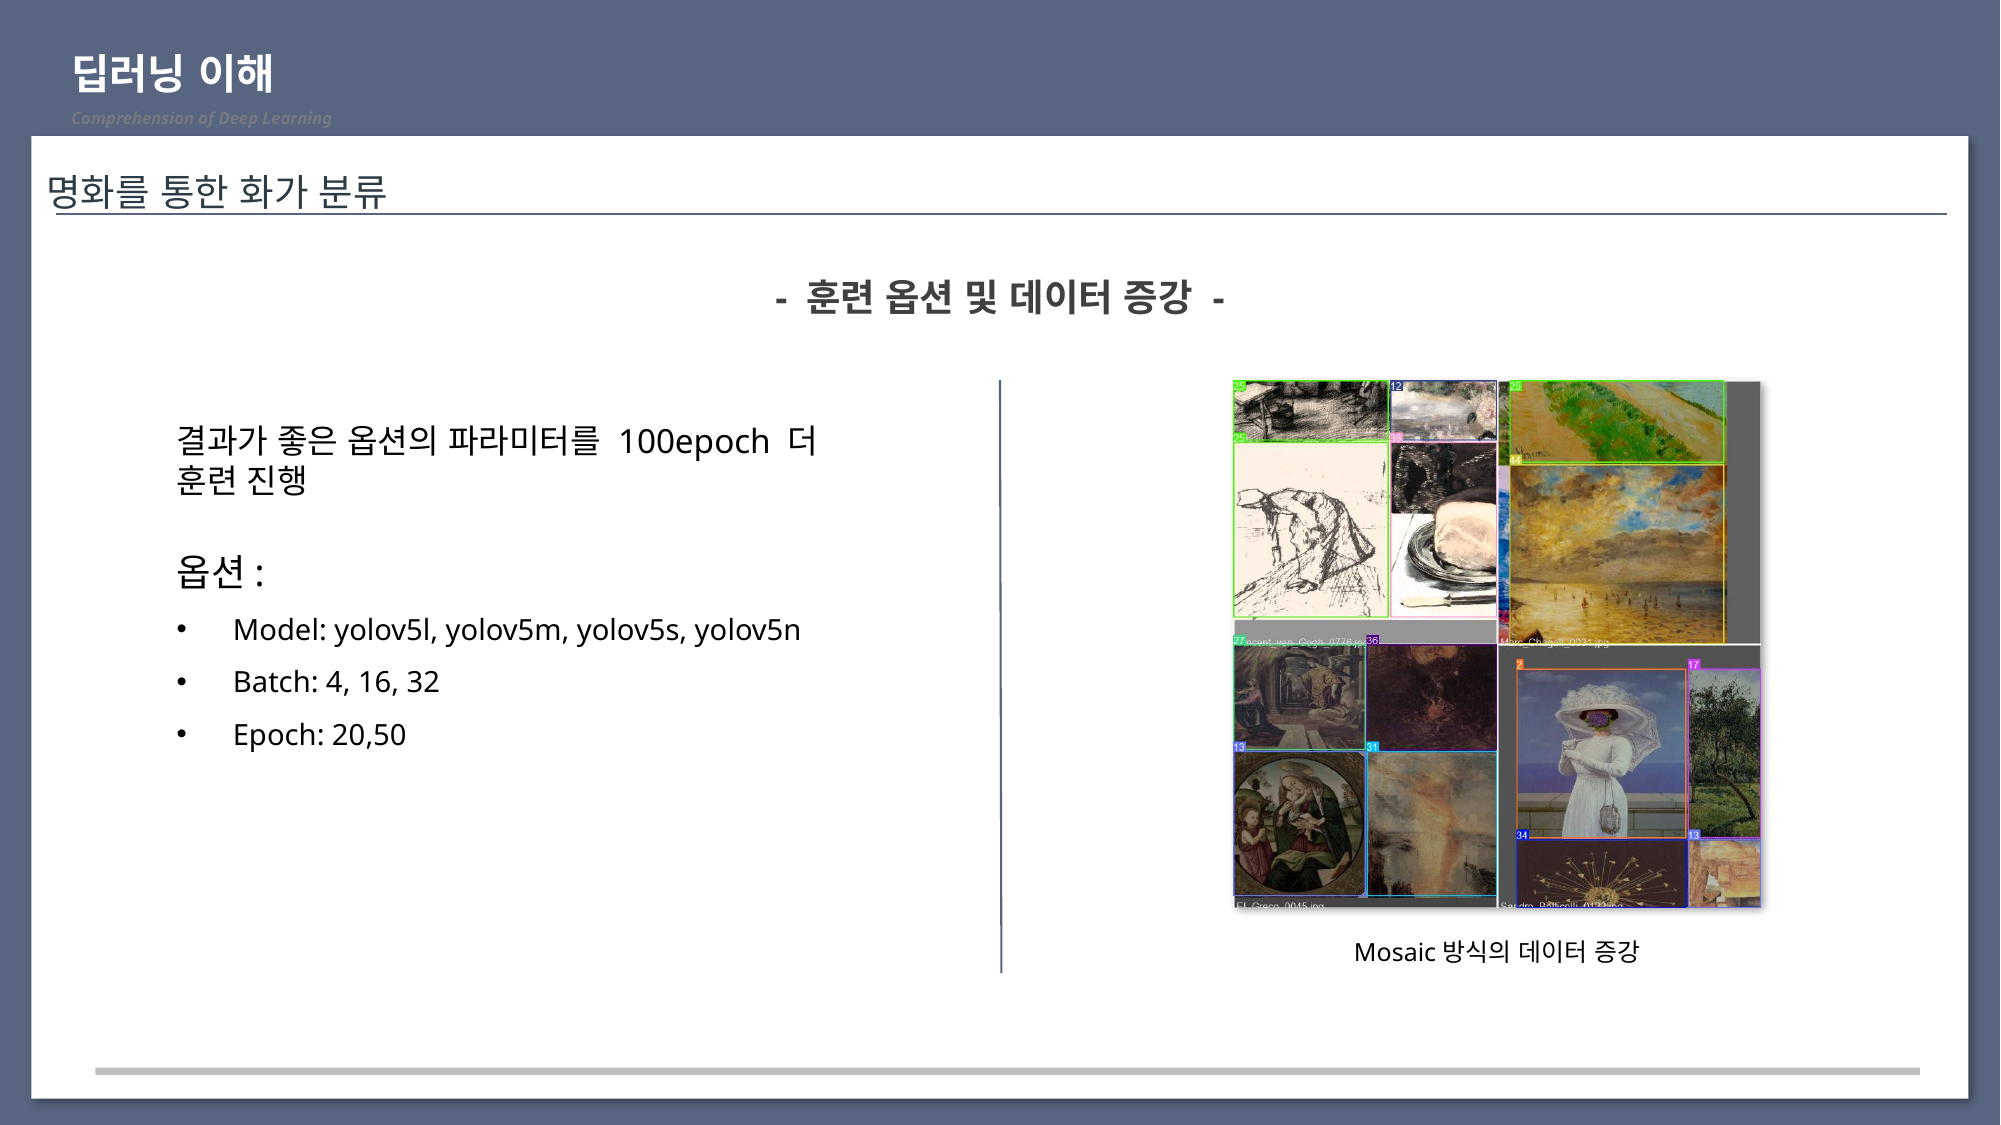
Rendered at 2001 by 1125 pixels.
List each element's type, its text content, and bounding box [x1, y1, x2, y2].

text_box - 훈련 옵션 및 데이터 증강 - [297, 244, 1703, 327]
text_box [30, 135, 1969, 1100]
text_box Mosaic방식의 데이터 증강 [1227, 929, 1767, 975]
text_box 결과가 좋은 옵션의 파라미터를 100epoch 더 훈련 진행 [161, 412, 889, 508]
text_box [94, 1067, 1921, 1076]
text_box 옵션: Model: yolov5l, yolov5m, yolov5s, yolov5n Batch: 4, 16, 32 Epoch: 20,50 [161, 541, 927, 759]
picture [1233, 380, 1761, 908]
text_box [0, 0, 2000, 1125]
text_box 딥러닝 이해 Comprehension of Deep Learning [56, 15, 1293, 136]
text_box 명화를 통한 화가 분류 [31, 139, 1804, 222]
